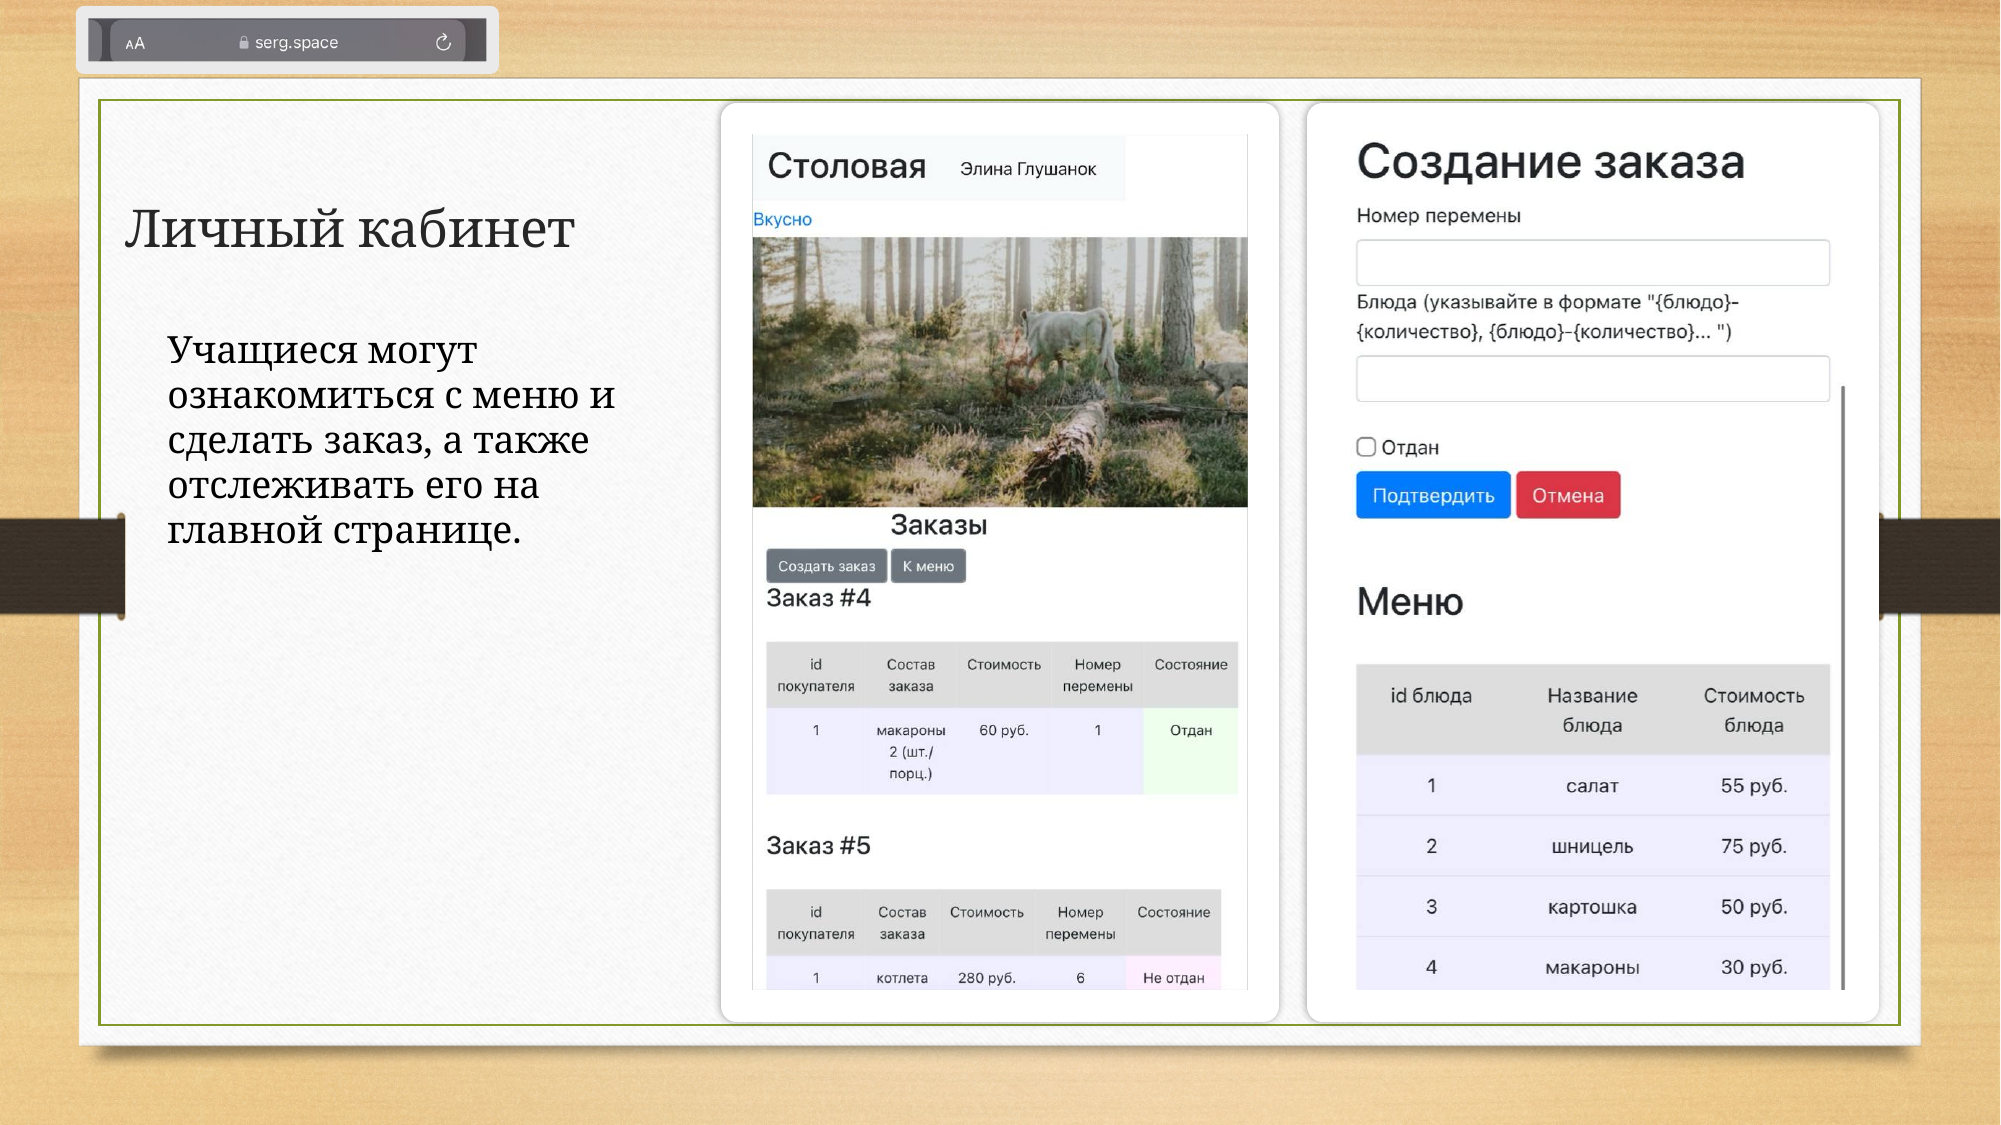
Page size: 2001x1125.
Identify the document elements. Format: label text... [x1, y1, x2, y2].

text_box Личный кабинет [110, 188, 592, 266]
picture [0, 0, 2001, 1125]
text_box Учащиеся могут ознакомиться с меню и сделать заказ, а также отслеживать его на главной странице. [152, 319, 672, 559]
